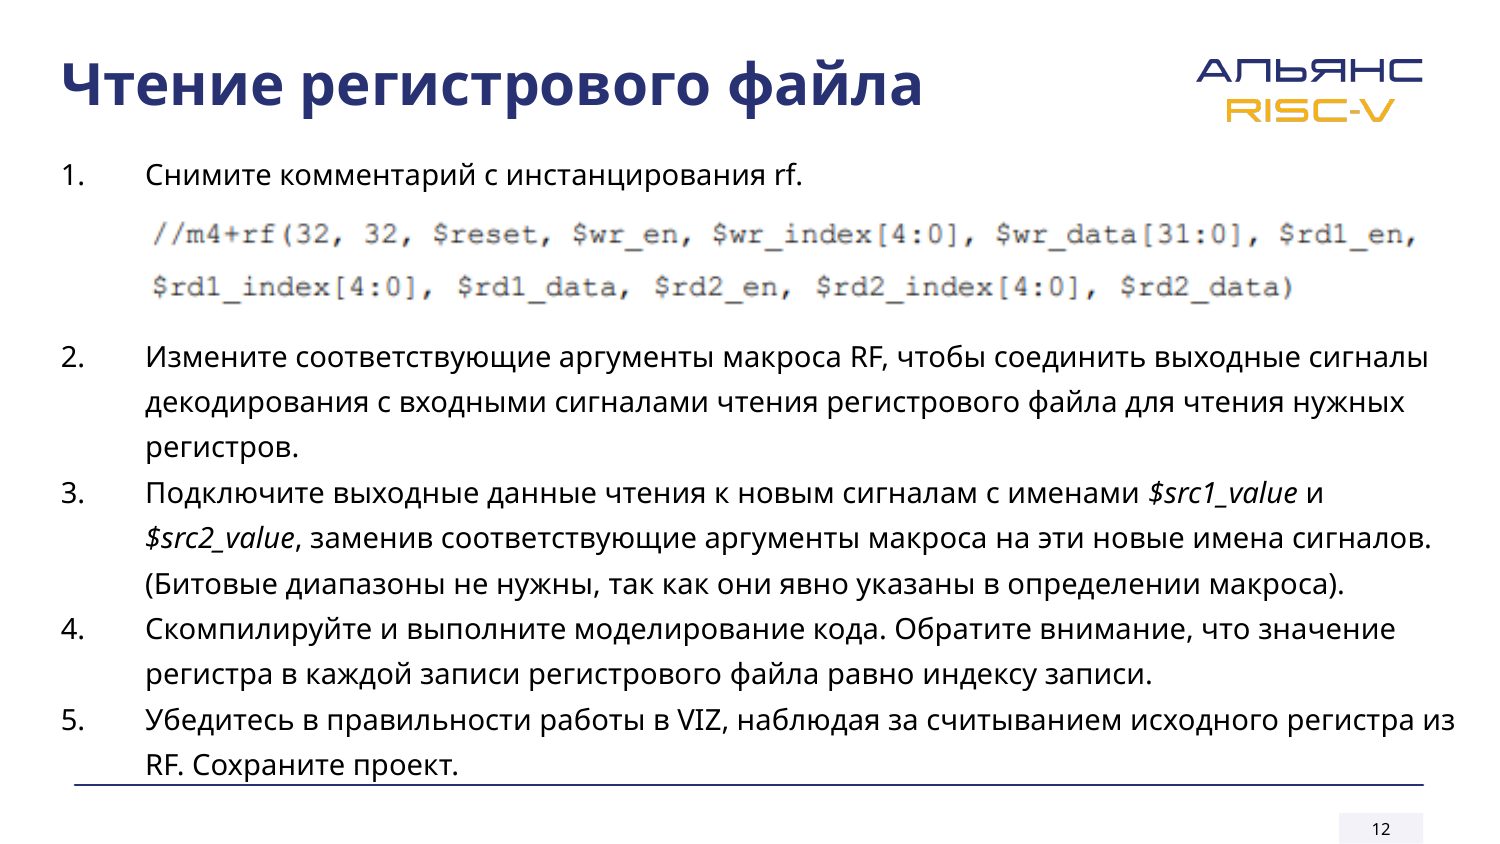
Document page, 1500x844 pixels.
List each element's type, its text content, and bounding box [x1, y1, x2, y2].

picture [130, 199, 1440, 318]
title Чтение регистрового файла [46, 31, 1191, 85]
text_box Снимите комментарий с инстанцирования rf. Измените соответствующие аргументы макроса RF, чтобы соединить выходные сигналы декодирования с входными сигналами чтения регистрового файла для чтения нужных регистров. Подключите выходные данные чтения к новым сигналам с именами $src1_value и $src2_value, заменив соответствующие аргументы макроса на эти новые имена сигналов. (Битовые диапазоны не нужны, так как они явно указаны в определении макроса). Скомпилируйте и выполните моделирование кода. Обратите внимание, что значение регистра в каждой записи регистрового файла равно индексу записи. Убедитесь в правильности работы в VIZ, наблюдая за считыванием исходного регистра из RF. Сохраните проект. [46, 138, 1500, 789]
picture [1196, 59, 1423, 122]
